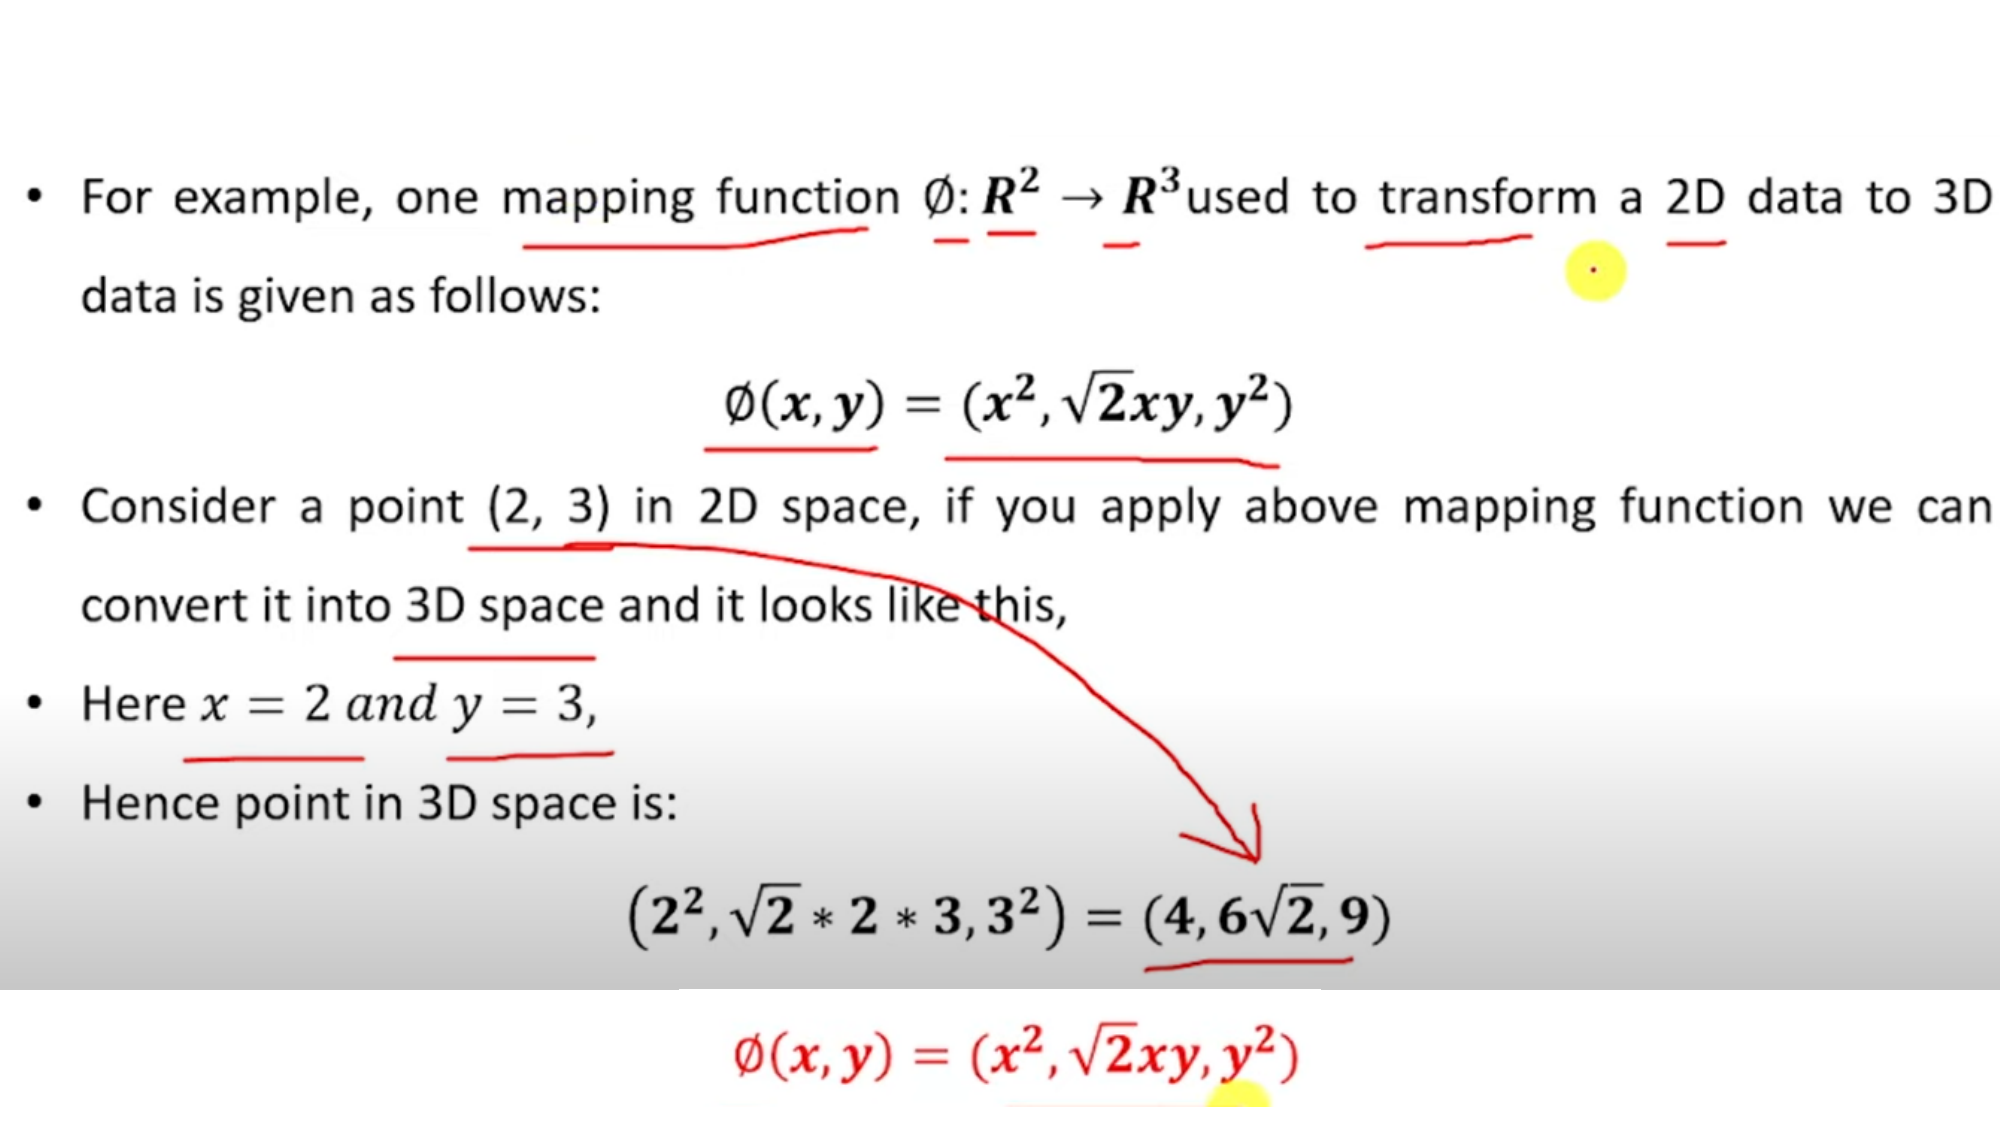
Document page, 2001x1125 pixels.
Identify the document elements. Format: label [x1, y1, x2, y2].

picture [0, 135, 2000, 1107]
